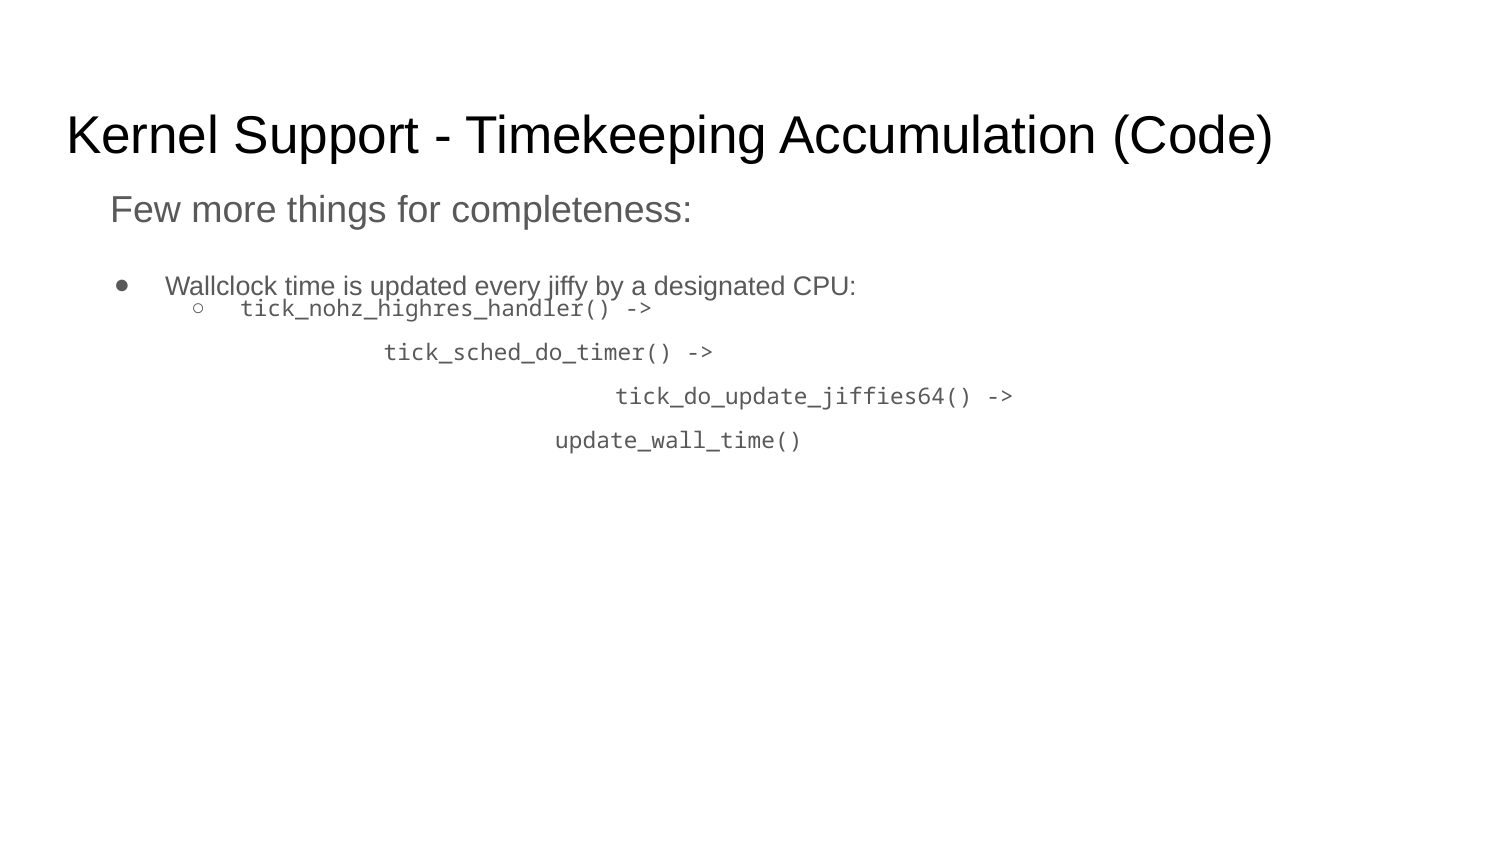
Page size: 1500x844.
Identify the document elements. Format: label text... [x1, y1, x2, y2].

title Kernel Support - Timekeeping Accumulation (Code) [51, 85, 1449, 180]
text_box Few more things for completeness: [95, 170, 928, 291]
text_box Wallclock time is updated every jiffy by a designated CPU: tick_nohz_highres_handler() -> tick_sched_do_timer() -> tick_do_update_jiffies64() -> update_wall_time() [75, 237, 1302, 541]
